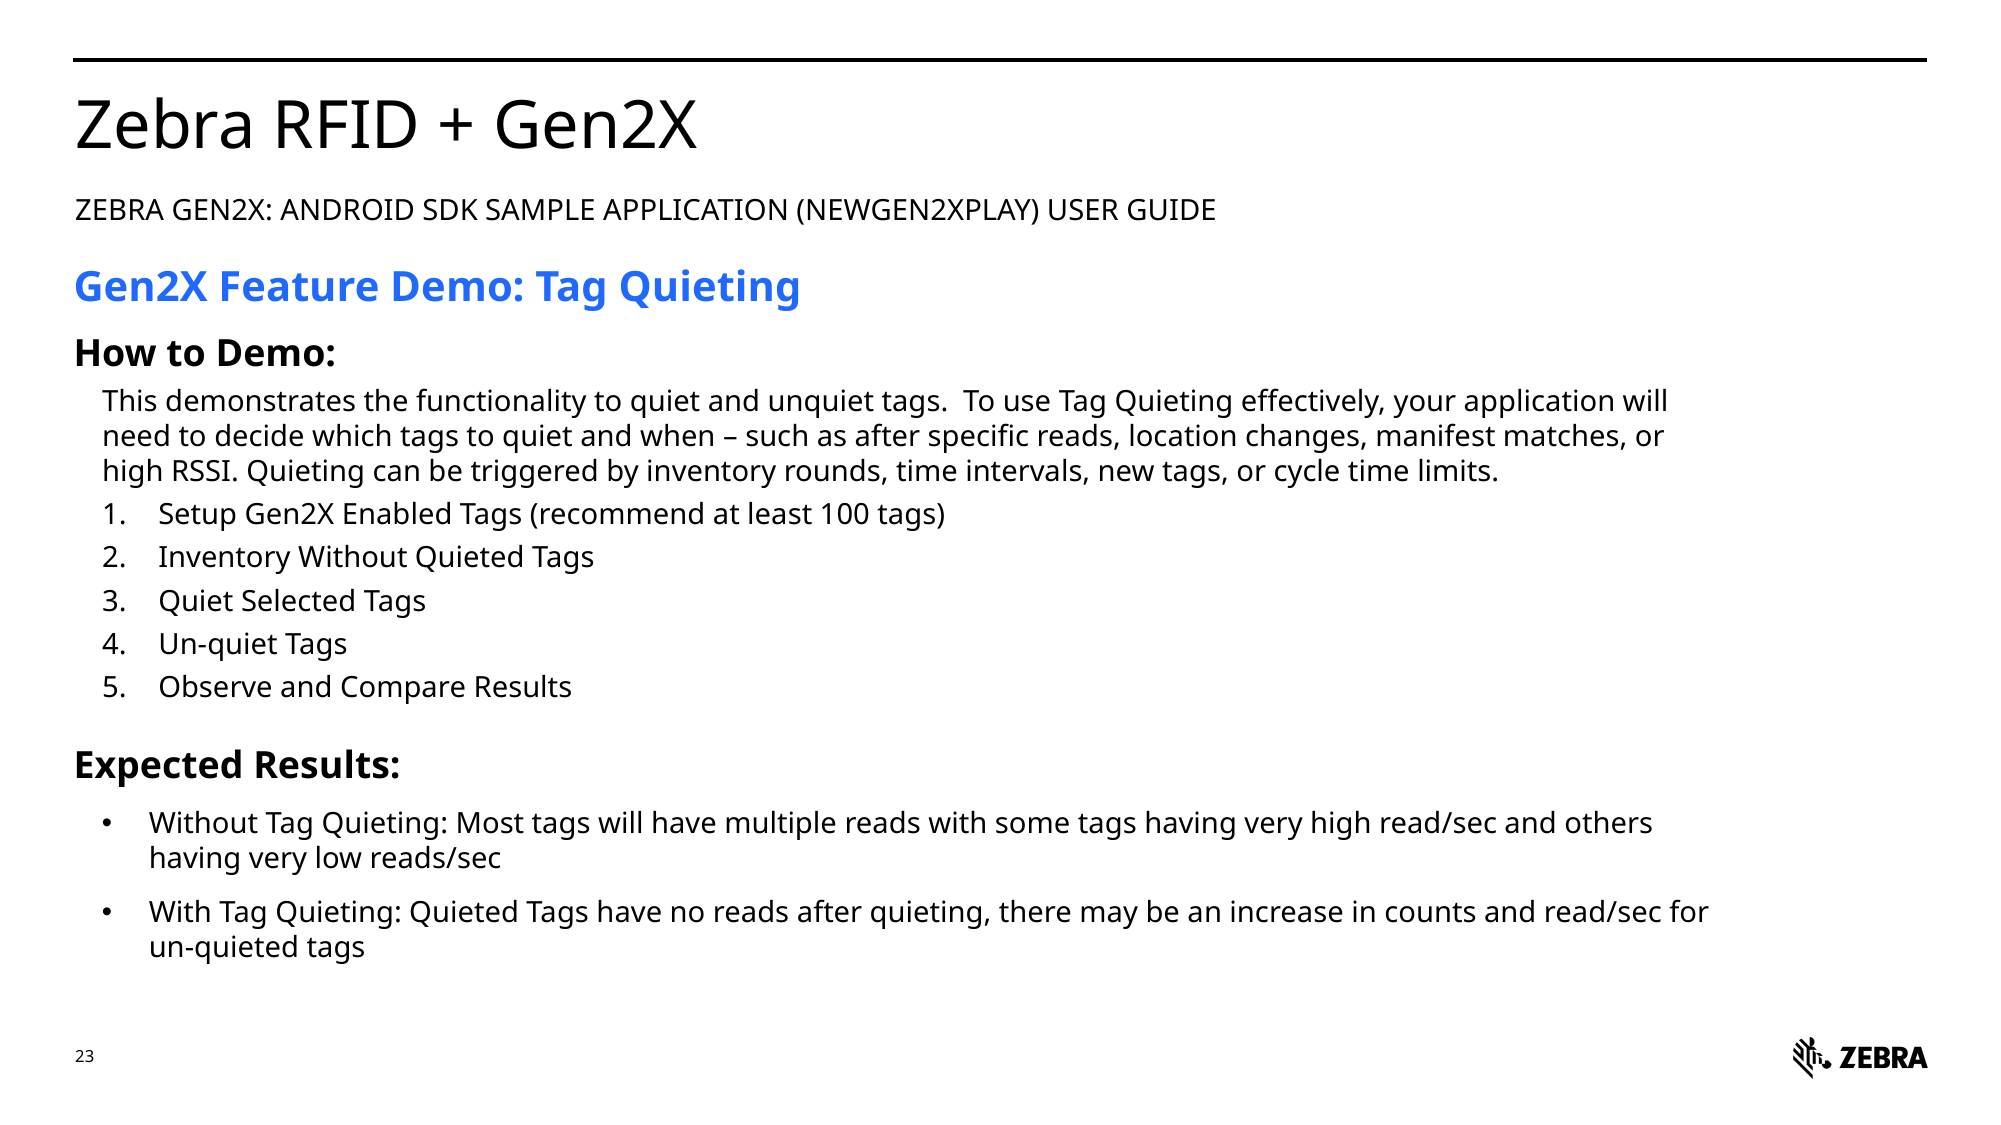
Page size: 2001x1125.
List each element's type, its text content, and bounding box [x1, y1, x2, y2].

picture [1793, 1037, 1928, 1079]
list Zebra Gen2X: Android SDK Sample Application (NewGen2XPlay) User Guide [75, 191, 1926, 244]
title Zebra RFID + Gen2X [75, 91, 1925, 152]
text_box Gen2X Feature Demo: Tag Quieting How to Demo: This demonstrates the functionality to quiet and unquiet tags. To use Tag Quieting effectively, your application will need to decide which tags to quiet and when – such as after specific reads, location changes, manifest matches, or high RSSI. Quieting can be triggered by inventory rounds, time intervals, new tags, or cycle time limits. Setup Gen2X Enabled Tags (recommend at least 100 tags) Inventory Without Quieted Tags Quiet Selected Tags Un-quiet Tags Observe and Compare Results Expected Results: Without Tag Quieting: Most tags will have multiple reads with some tags having very high read/sec and others having very low reads/sec With Tag Quieting: Quieted Tags have no reads after quieting, there may be an increase in counts and read/sec for un-quieted tags [73, 260, 1712, 898]
slide_number 23 [75, 1042, 151, 1073]
